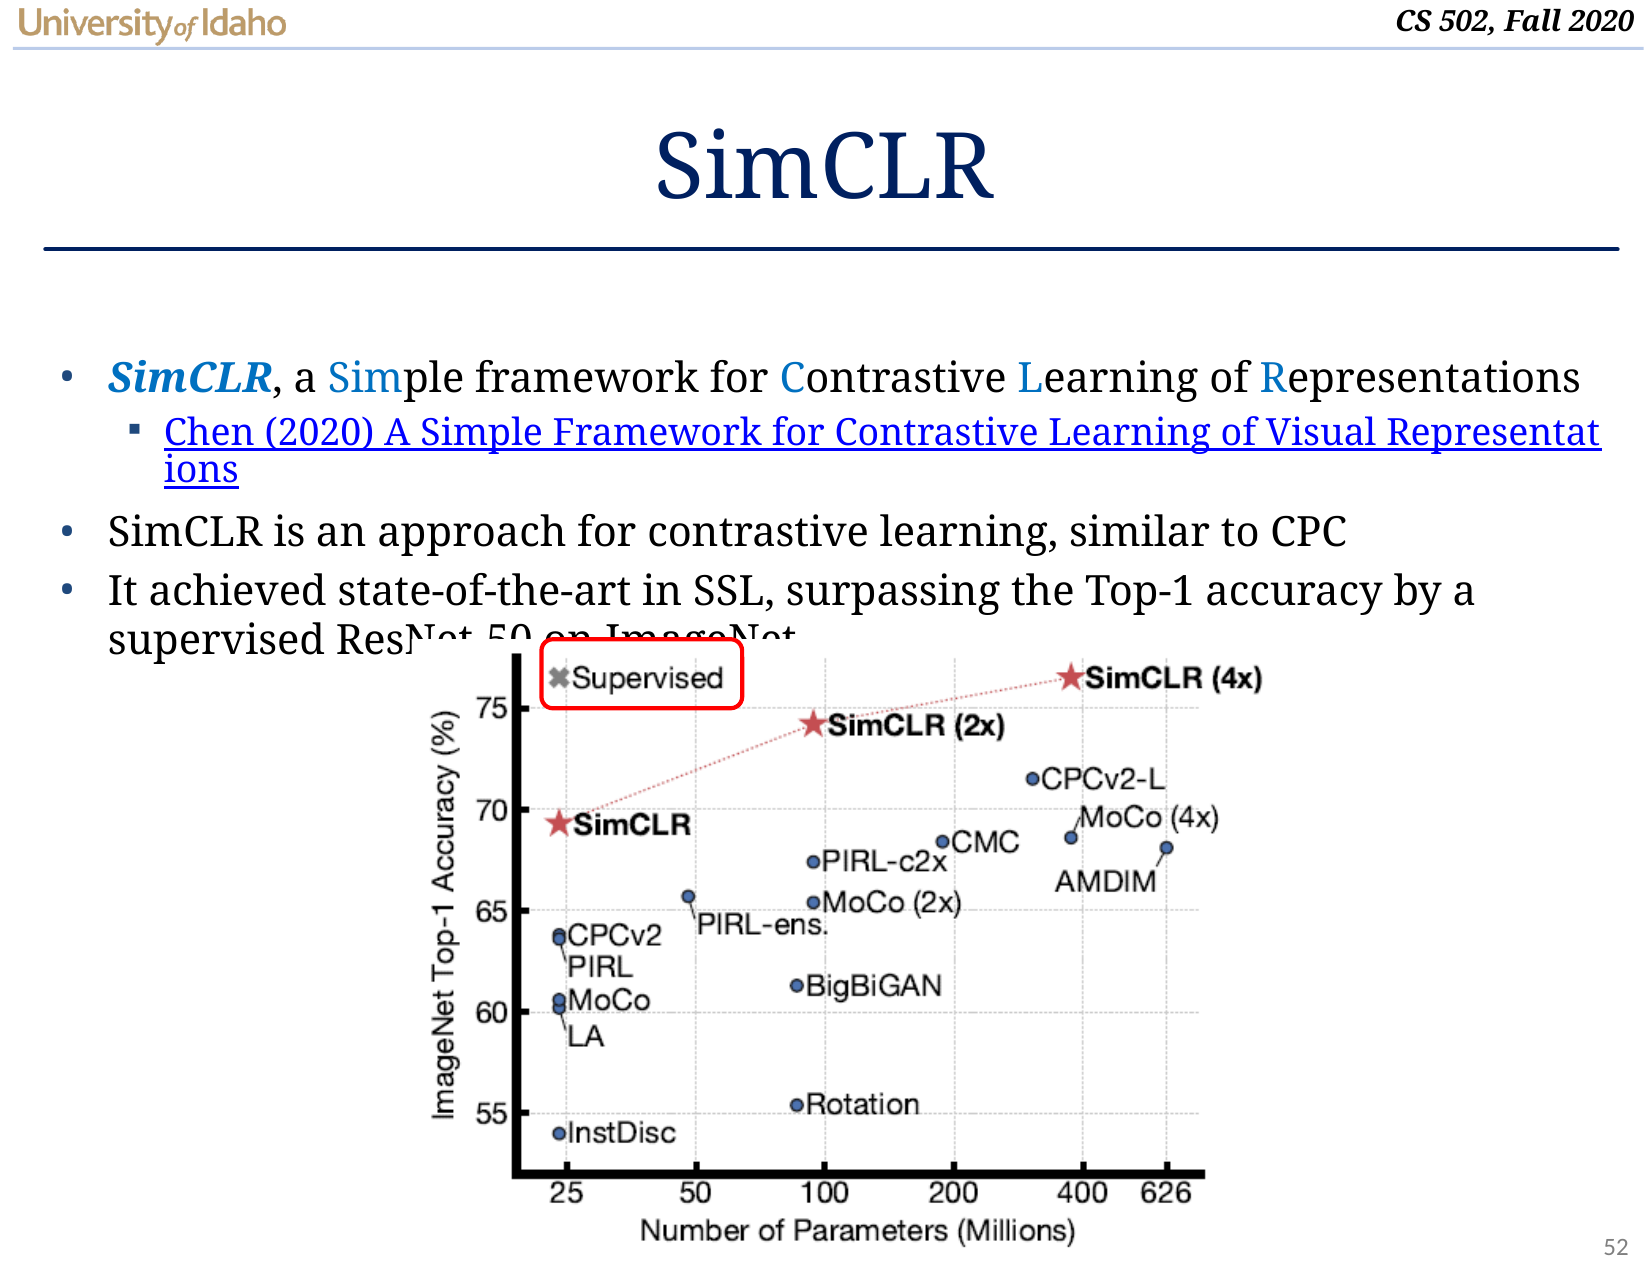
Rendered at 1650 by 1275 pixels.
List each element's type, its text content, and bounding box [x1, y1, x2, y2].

title SimCLR [0, 75, 1650, 248]
picture [411, 638, 1267, 1264]
picture [19, 8, 286, 46]
list SimCLR, a Simple framework for Contrastive Learning of Representations Chen (2020) A Simple Framework for Contrastive Learning of Visual Representations SimCLR is an approach for contrastive learning, similar to CPC It achieved state-of-the-art in SSL, surpassing the Top-1 accuracy by a supervised ResNet-50 on ImageNet [45, 342, 1618, 1224]
